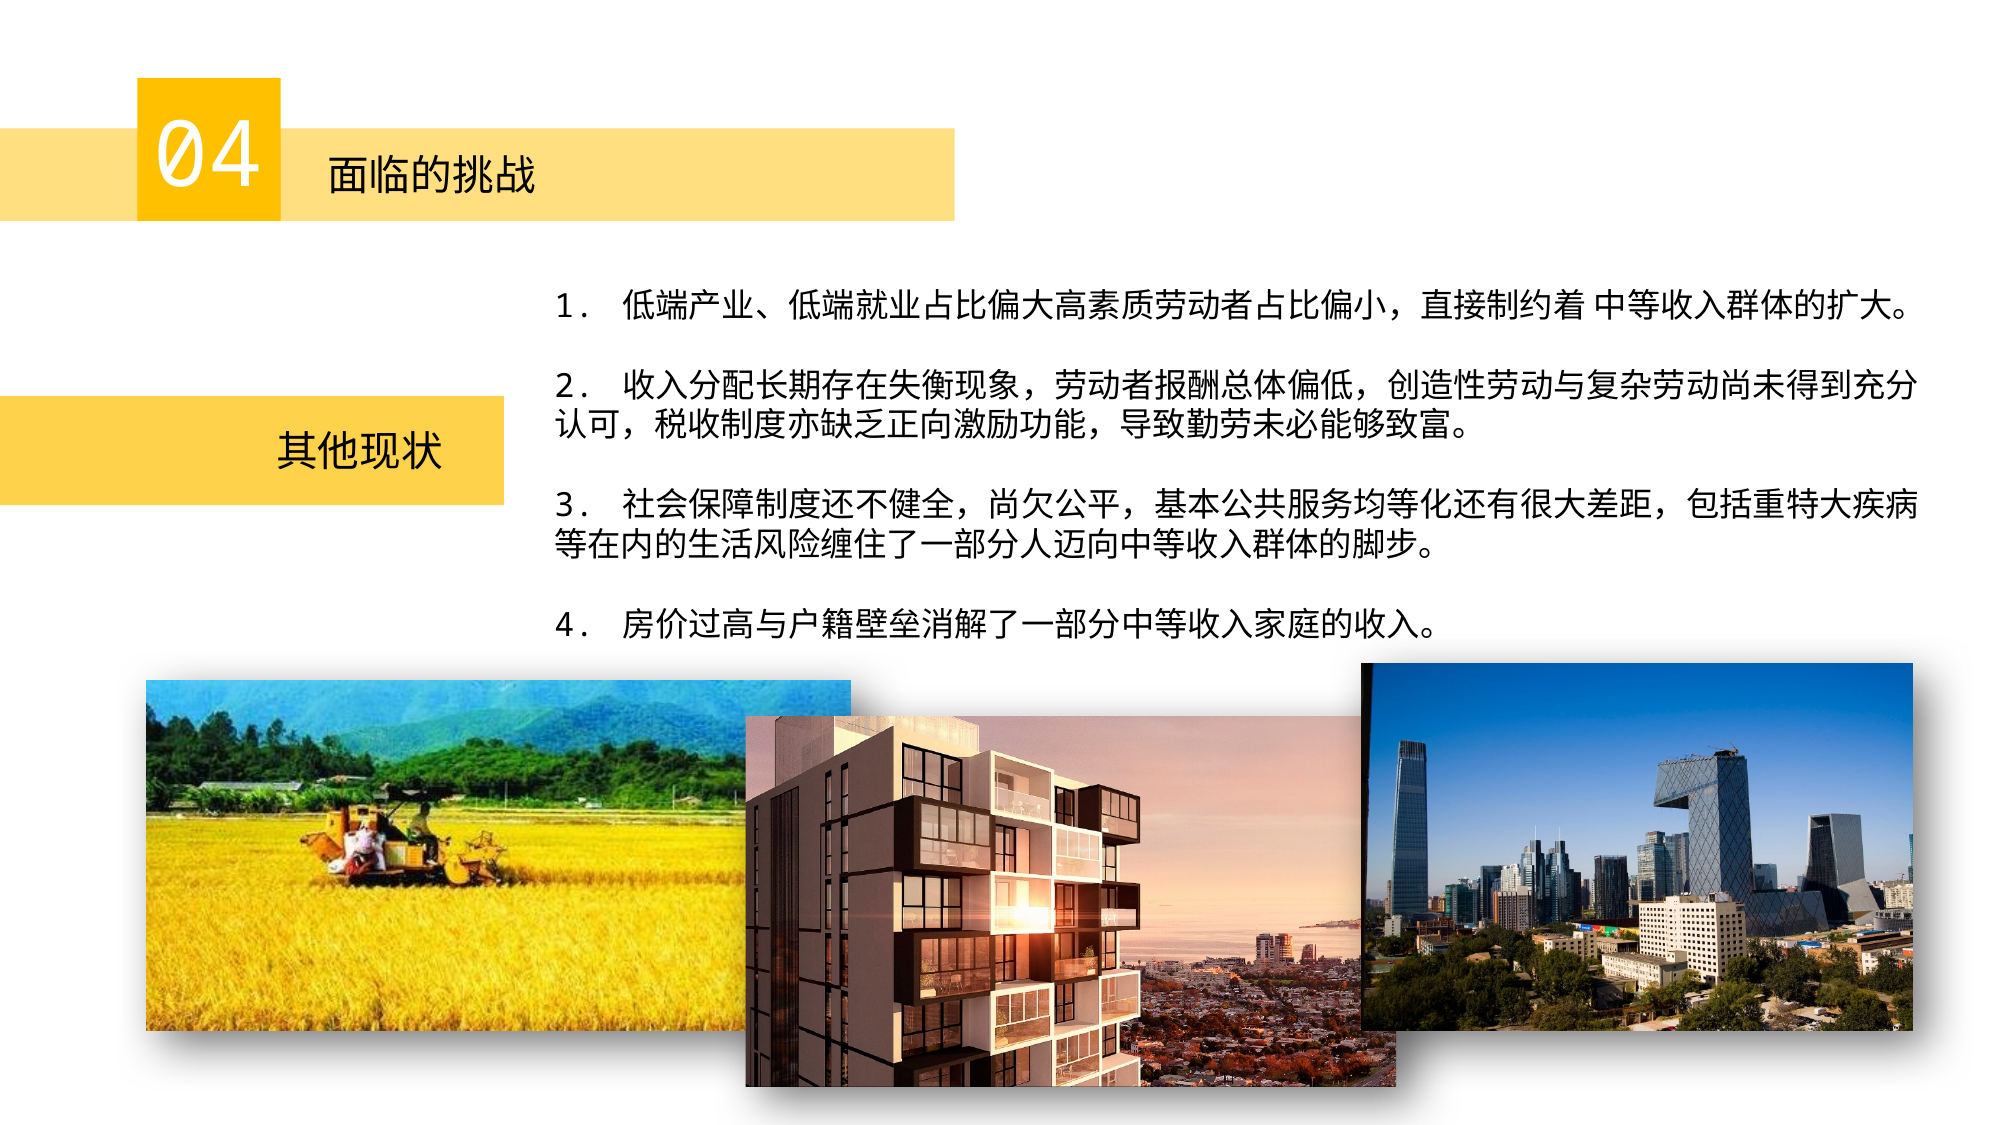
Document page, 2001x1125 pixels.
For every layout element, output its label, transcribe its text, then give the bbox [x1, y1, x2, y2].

picture [146, 663, 1913, 1087]
text_box 其他现状 [261, 417, 459, 483]
text_box [0, 127, 136, 222]
text_box [282, 127, 956, 222]
text_box 04 [136, 77, 282, 222]
text_box 面临的挑战 [312, 141, 934, 207]
text_box 1. 低端产业、低端就业占比偏大高素质劳动者占比偏小，直接制约着 中等收入群体的扩大。 2. 收入分配长期存在失衡现象，劳动者报酬总体偏低，创造性劳动与复杂劳动尚未得到充分认可，税收制度亦缺乏正向激励功能，导致勤劳未必能够致富。 3. 社会保障制度还不健全，尚欠公平，基本公共服务均等化还有很大差距，包括重特大疾病等在内的生活风险缠住了一部分人迈向中等收入群体的脚步。 4. 房价过高与户籍壁垒消解了一部分中等收入家庭的收入。 [539, 276, 1945, 651]
text_box [0, 395, 505, 506]
